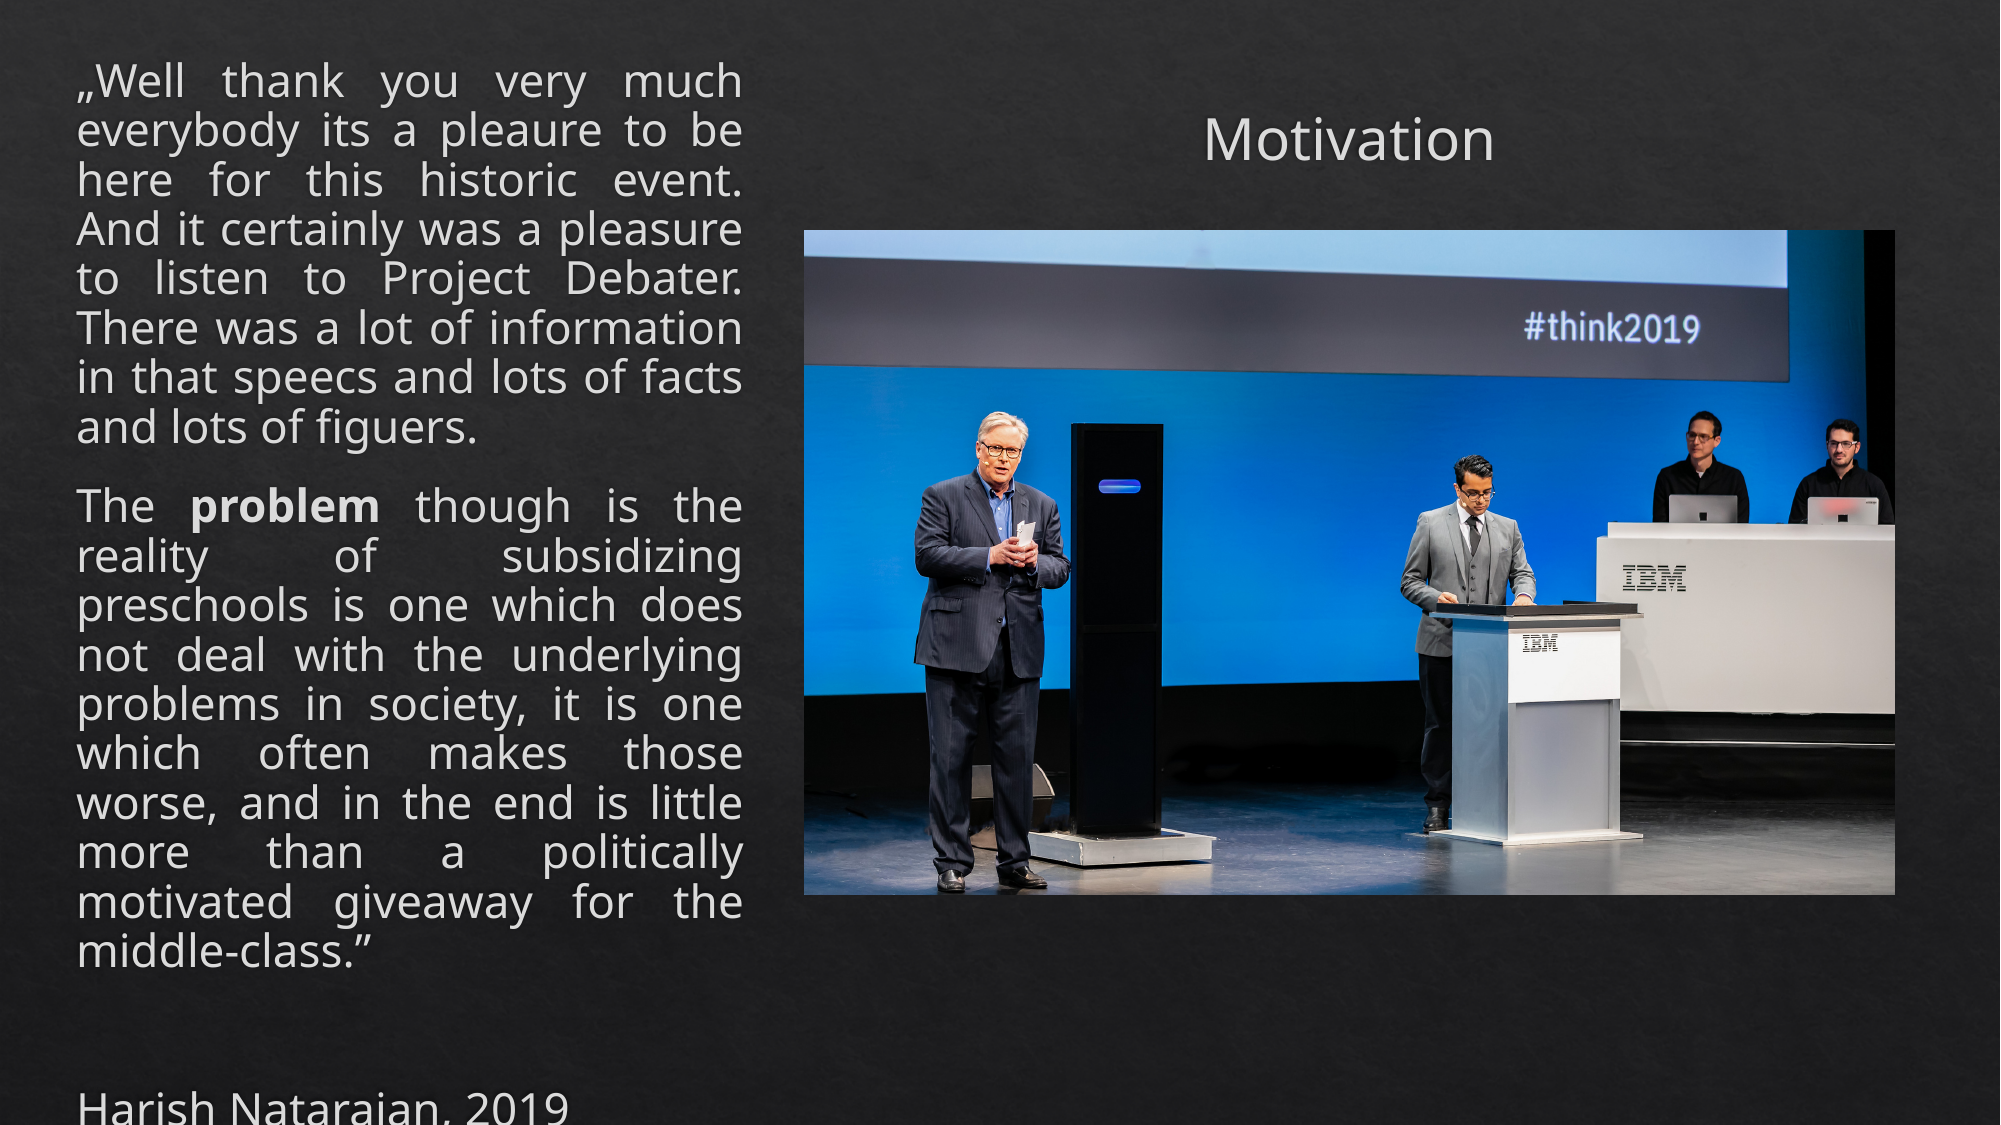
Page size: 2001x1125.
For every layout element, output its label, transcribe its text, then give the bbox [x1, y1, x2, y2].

title Motivation [1097, 50, 1603, 180]
picture [804, 229, 1895, 896]
list „Well thank you very much everybody its a pleaure to be here for this historic event. And it certainly was a pleasure to listen to Project Debater. There was a lot of information in that speecs and lots of facts and lots of figuers. The problem though is the reality of subsidizing preschools is one which does not deal with the underlying problems in society, it is one which often makes those worse, and in the end is little more than a politically motivated giveaway for the middle-class.” Harish Natarajan, 2019 [54, 50, 759, 1057]
text_box [0, 0, 2000, 1125]
